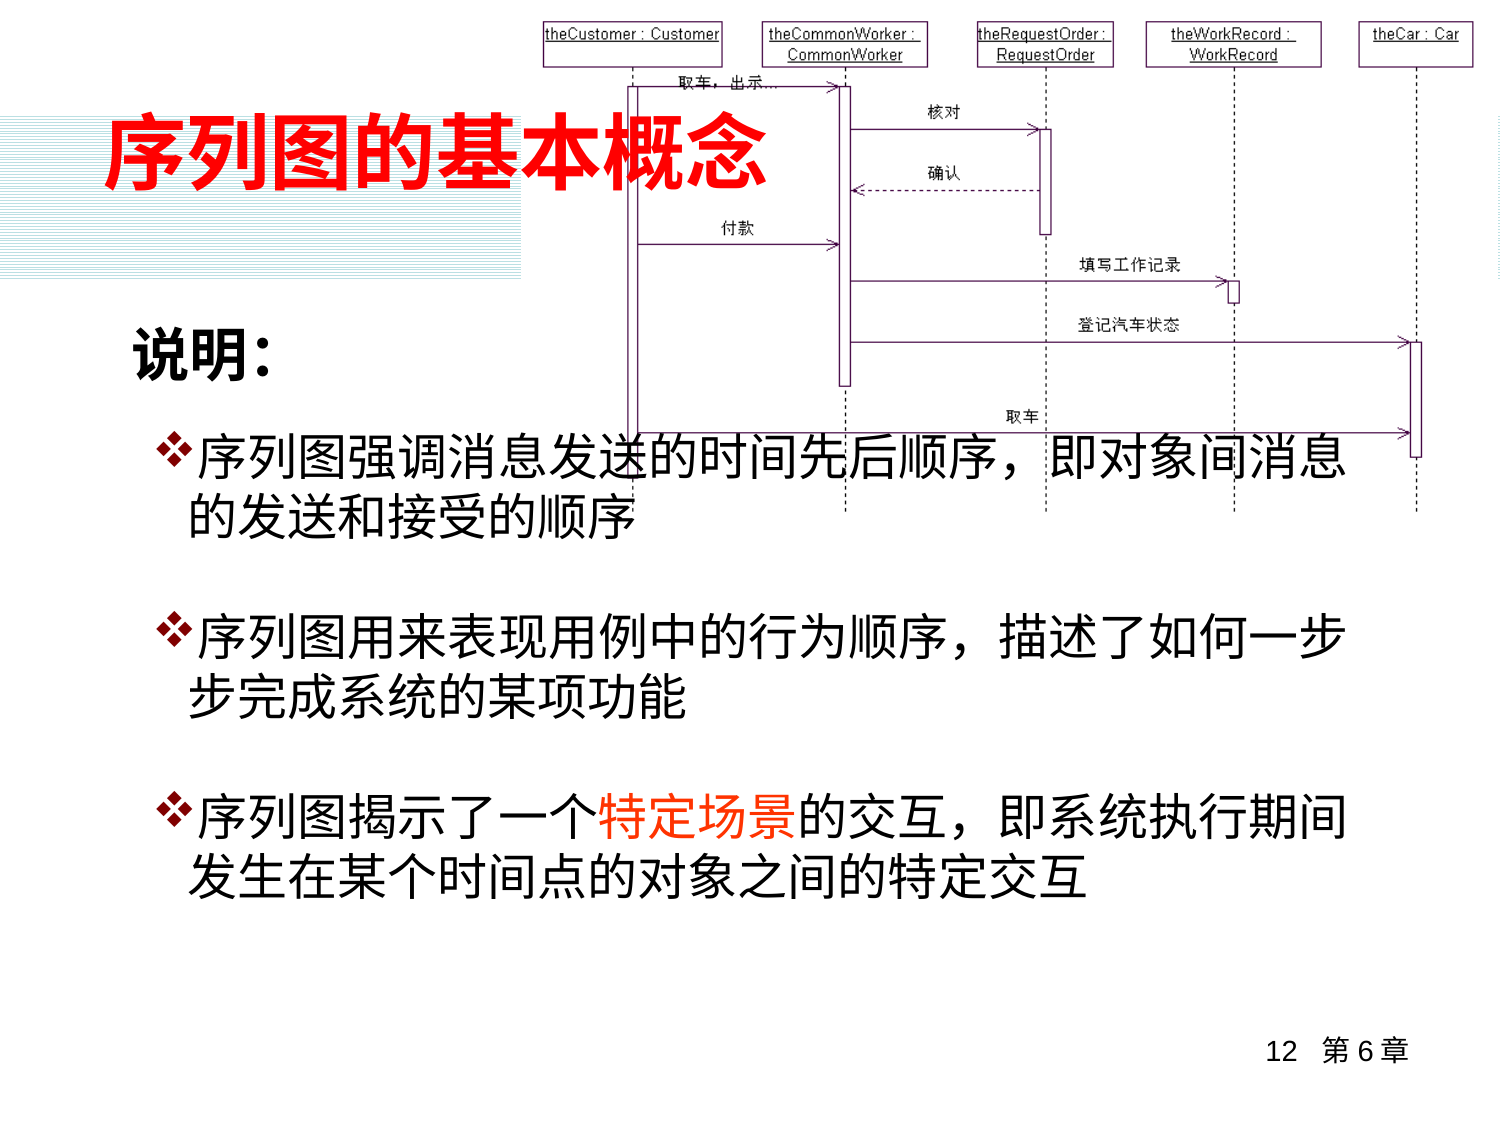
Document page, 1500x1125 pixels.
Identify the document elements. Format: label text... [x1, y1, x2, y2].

text_box 说明： [117, 310, 516, 396]
title 序列图的基本概念 [88, 74, 516, 208]
picture [521, 0, 1499, 513]
text_box 序列图强调消息发送的时间先后顺序，即对象间消息的发送和接受的顺序 序列图用来表现用例中的行为顺序，描述了如何一步步完成系统的某项功能 序列图揭示了一个特定场景的交互，即系统执行期间发生在某个时间点的对象之间的特定交互 [137, 396, 1402, 913]
slide_number 12 第6章 [1074, 1024, 1426, 1101]
